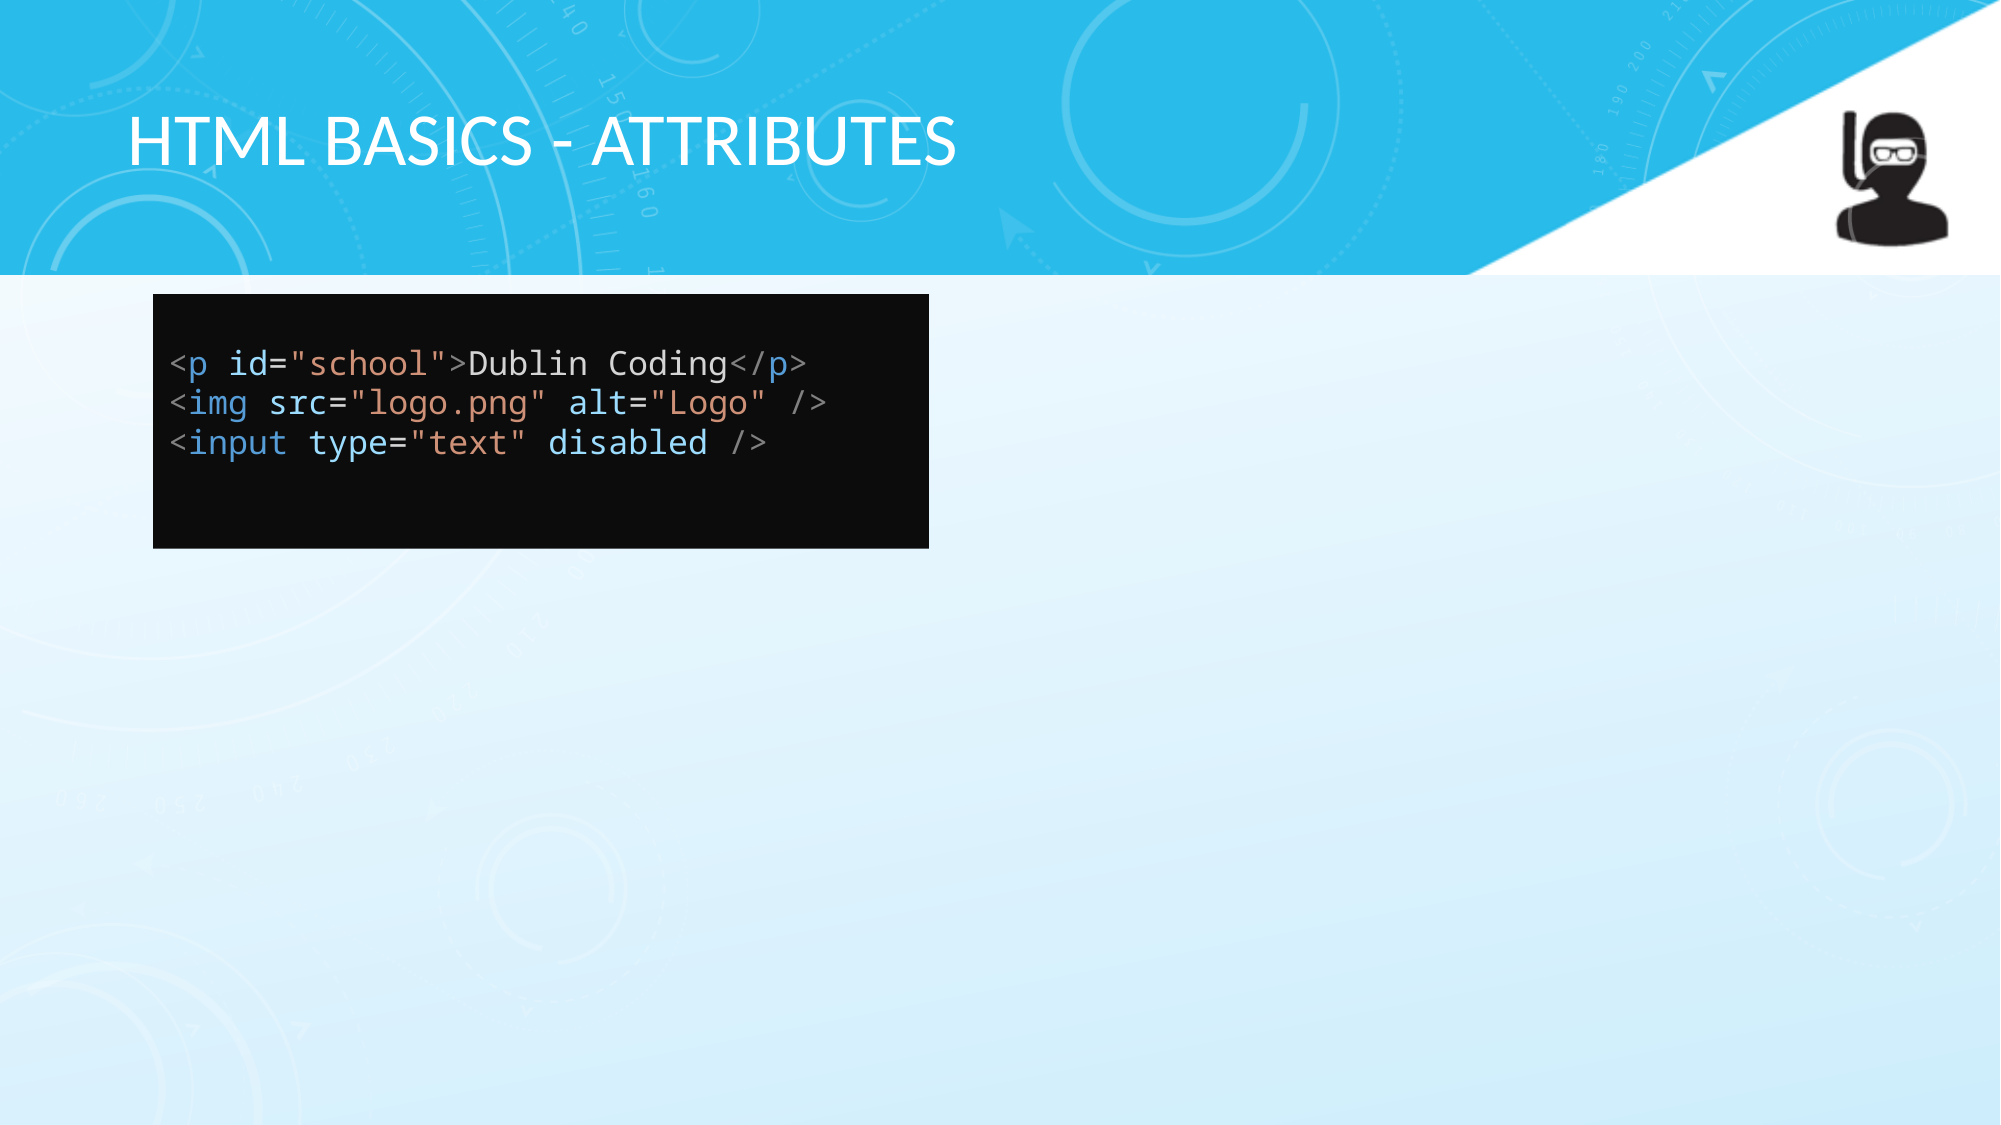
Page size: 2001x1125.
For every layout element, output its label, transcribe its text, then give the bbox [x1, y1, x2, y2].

picture [0, 0, 2000, 1125]
text_box <p id="school">Dublin Coding</p> <img src="logo.png" alt="Logo" /> <input type="text" disabled /> [153, 294, 929, 549]
title HTML BASICS - ATTRIBUTES [112, 16, 1775, 255]
